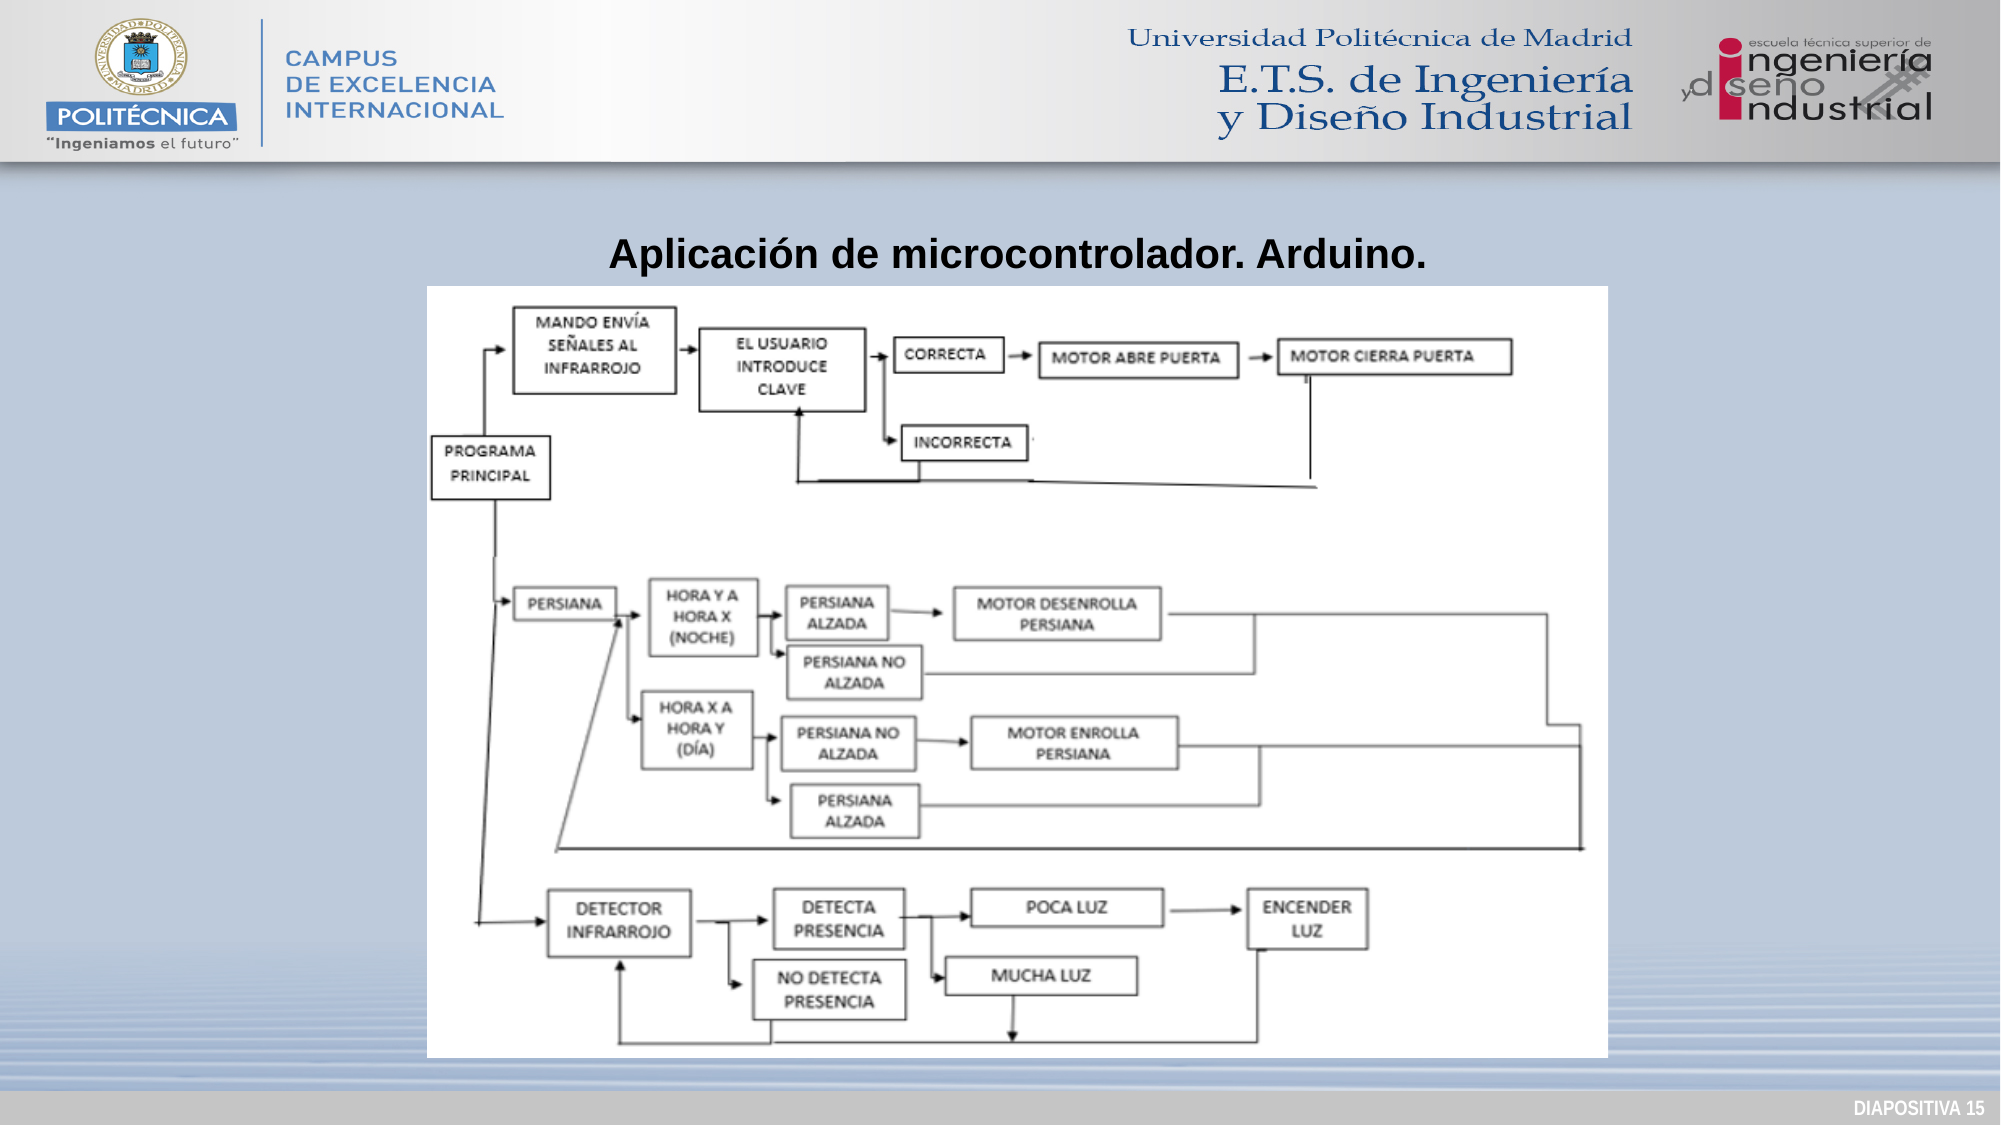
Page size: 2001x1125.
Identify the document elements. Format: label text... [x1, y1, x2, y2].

text_box Aplicación de microcontrolador. Arduino. [220, 219, 1816, 285]
picture [0, 0, 2001, 1125]
slide_number DIAPOSITIVA 14 [1583, 1087, 2000, 1125]
